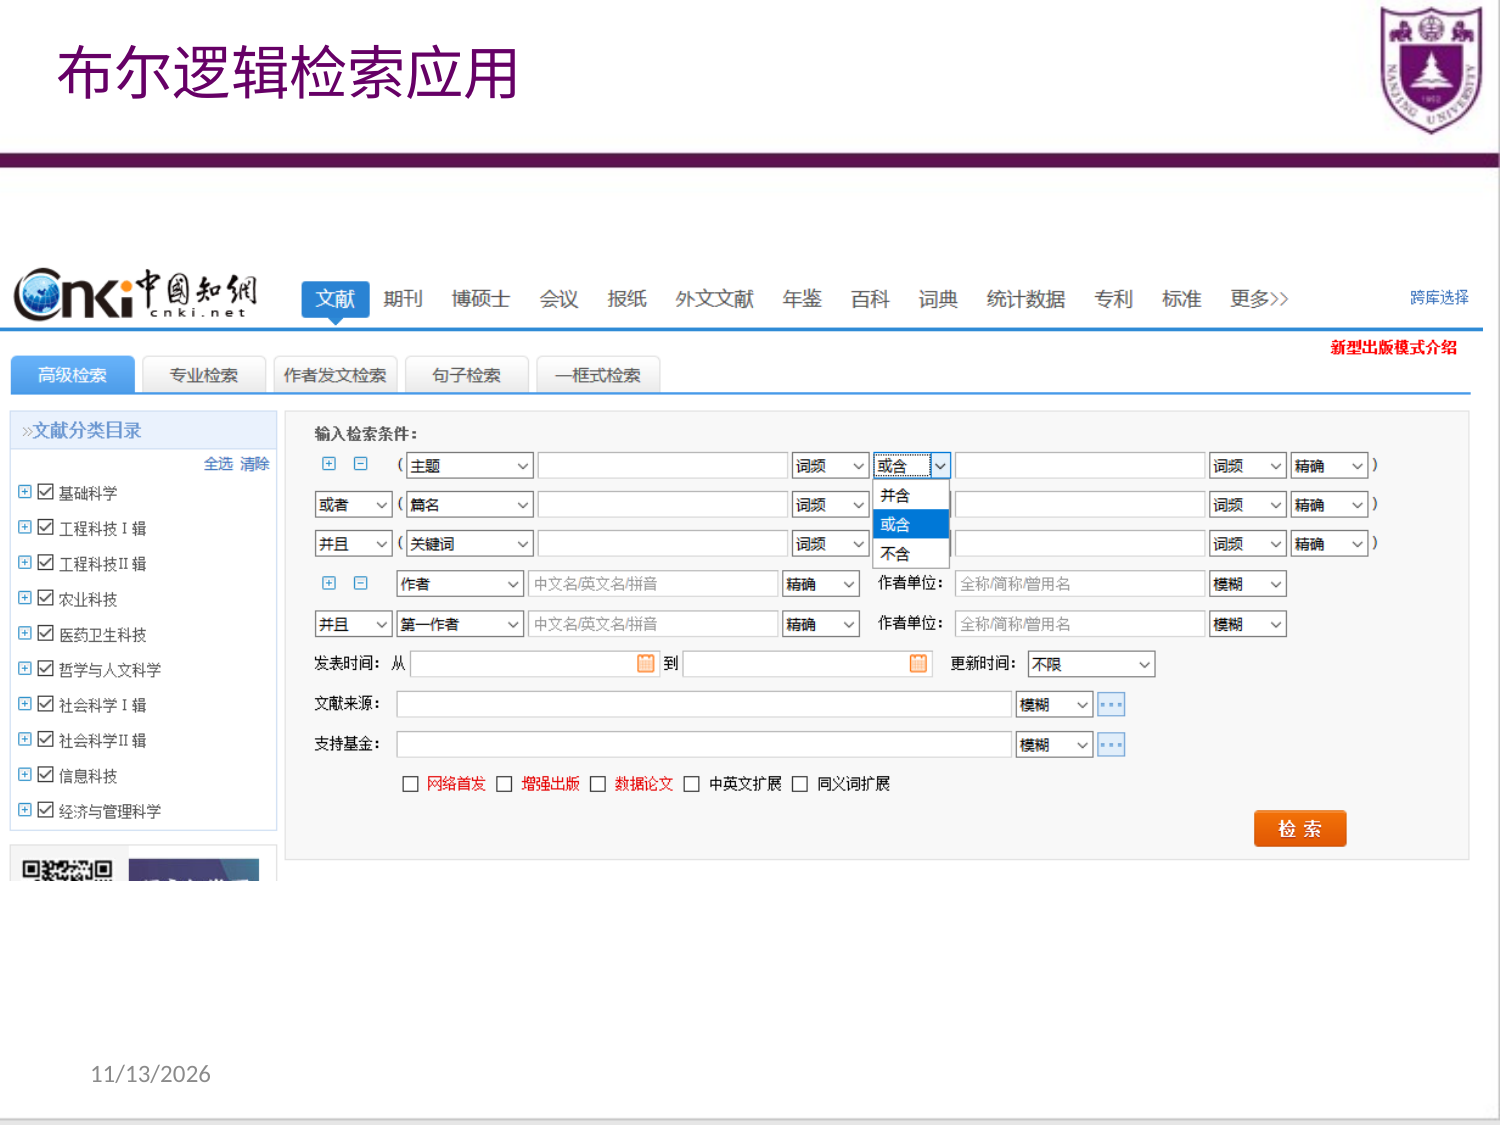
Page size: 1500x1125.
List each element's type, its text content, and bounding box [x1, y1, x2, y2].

picture [0, 0, 1500, 1125]
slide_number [75, 1042, 425, 1103]
text_box 布尔逻辑检索应用 [41, 0, 1350, 142]
